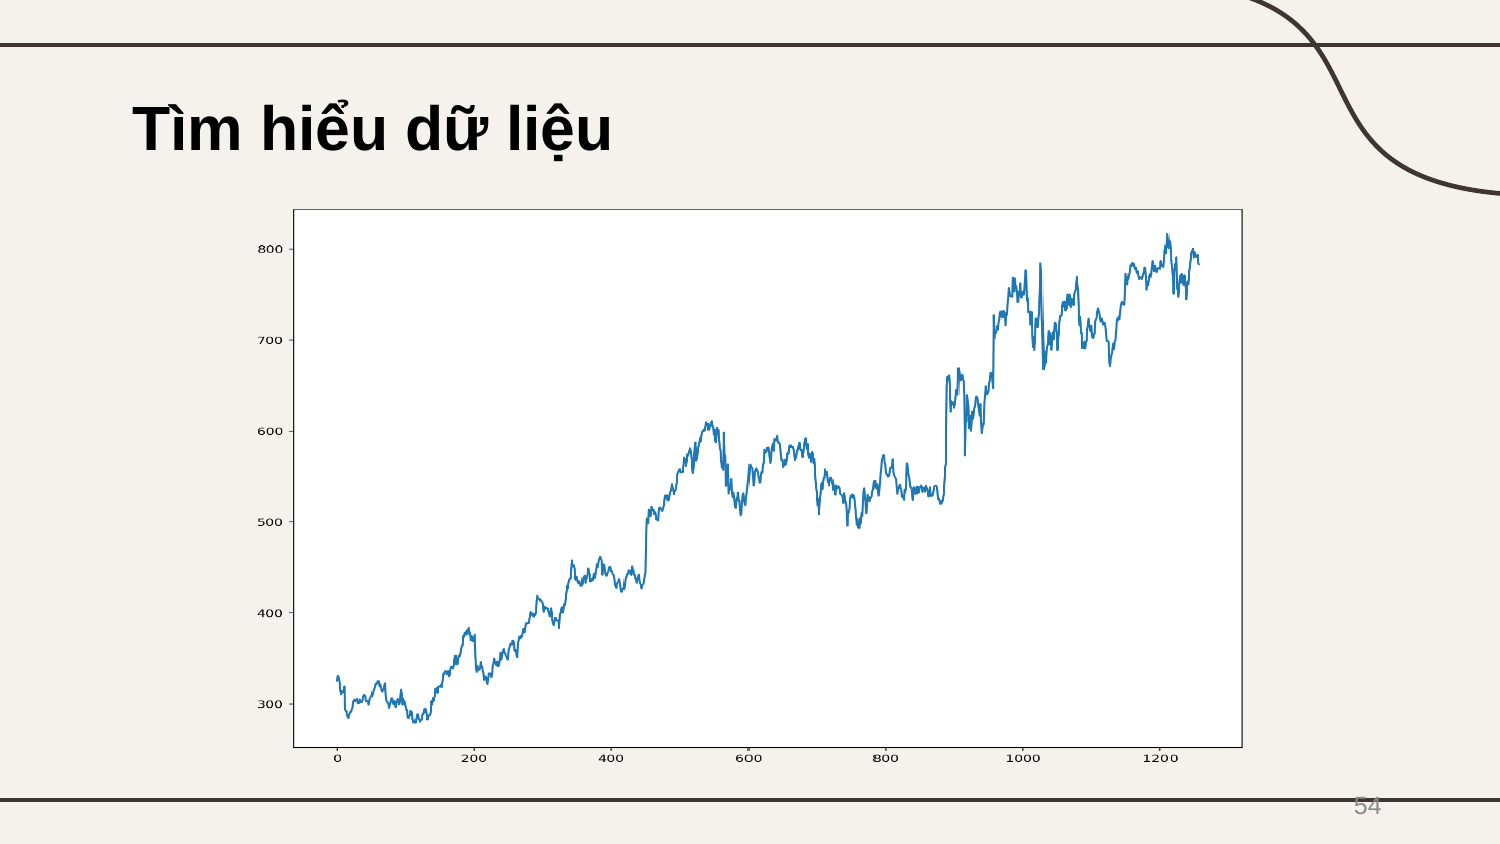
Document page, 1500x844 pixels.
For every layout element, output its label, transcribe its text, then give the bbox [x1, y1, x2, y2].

picture [246, 202, 1253, 771]
title Tìm hiểu dữ liệu [116, 72, 890, 167]
slide_number 54 [1059, 782, 1397, 828]
